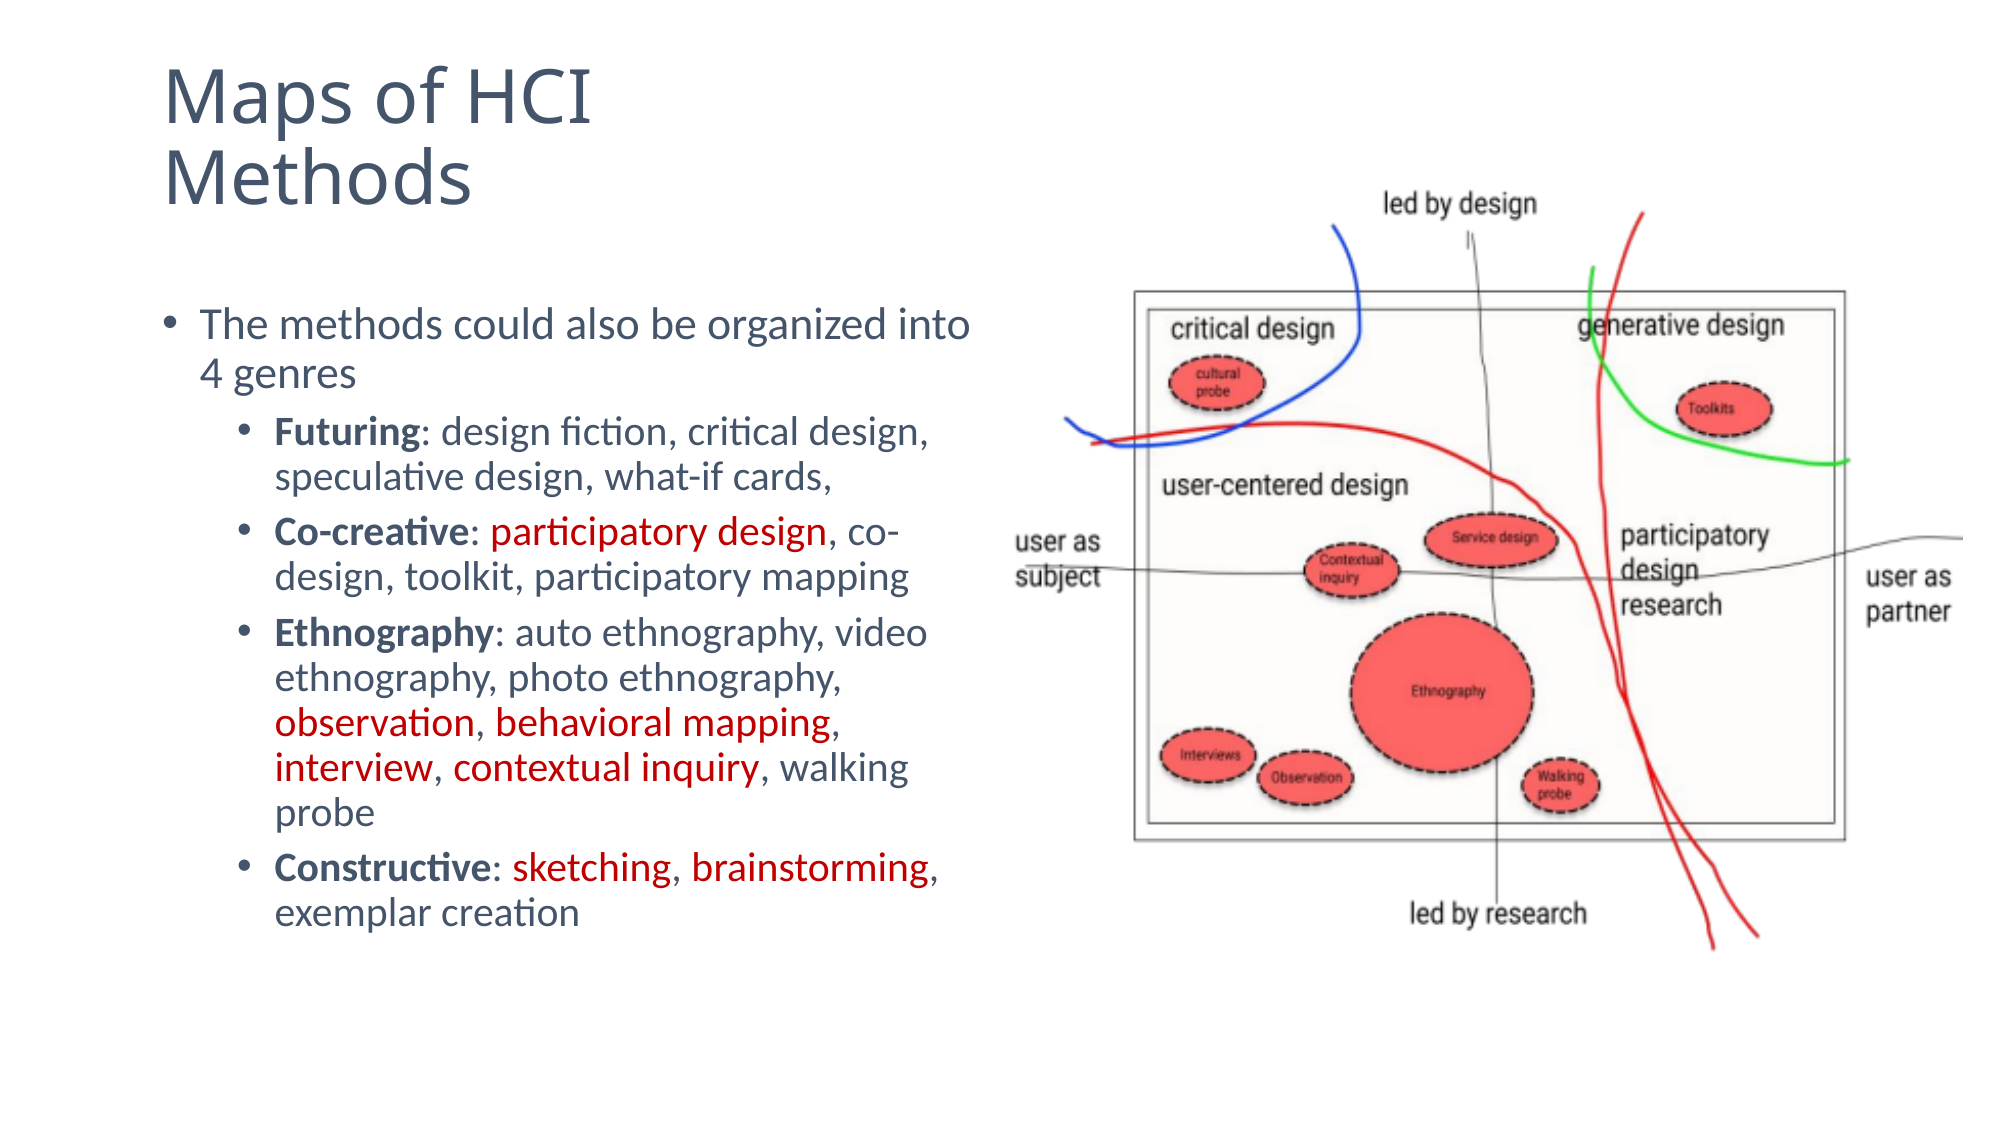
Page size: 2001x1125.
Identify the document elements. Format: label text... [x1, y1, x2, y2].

list The methods could also be organized into 4 genres Futuring: design fiction, critical design, speculative design, what-if cards, Co-creative: participatory design, co-design, toolkit, participatory mapping Ethnography: auto ethnography, video ethnography, photo ethnography, observation, behavioral mapping, interview, contextual inquiry, walking probe Constructive: sketching, brainstorming, exemplar creation [146, 292, 999, 898]
picture [999, 72, 1963, 970]
text_box Maps of HCI Methods [146, 0, 865, 229]
